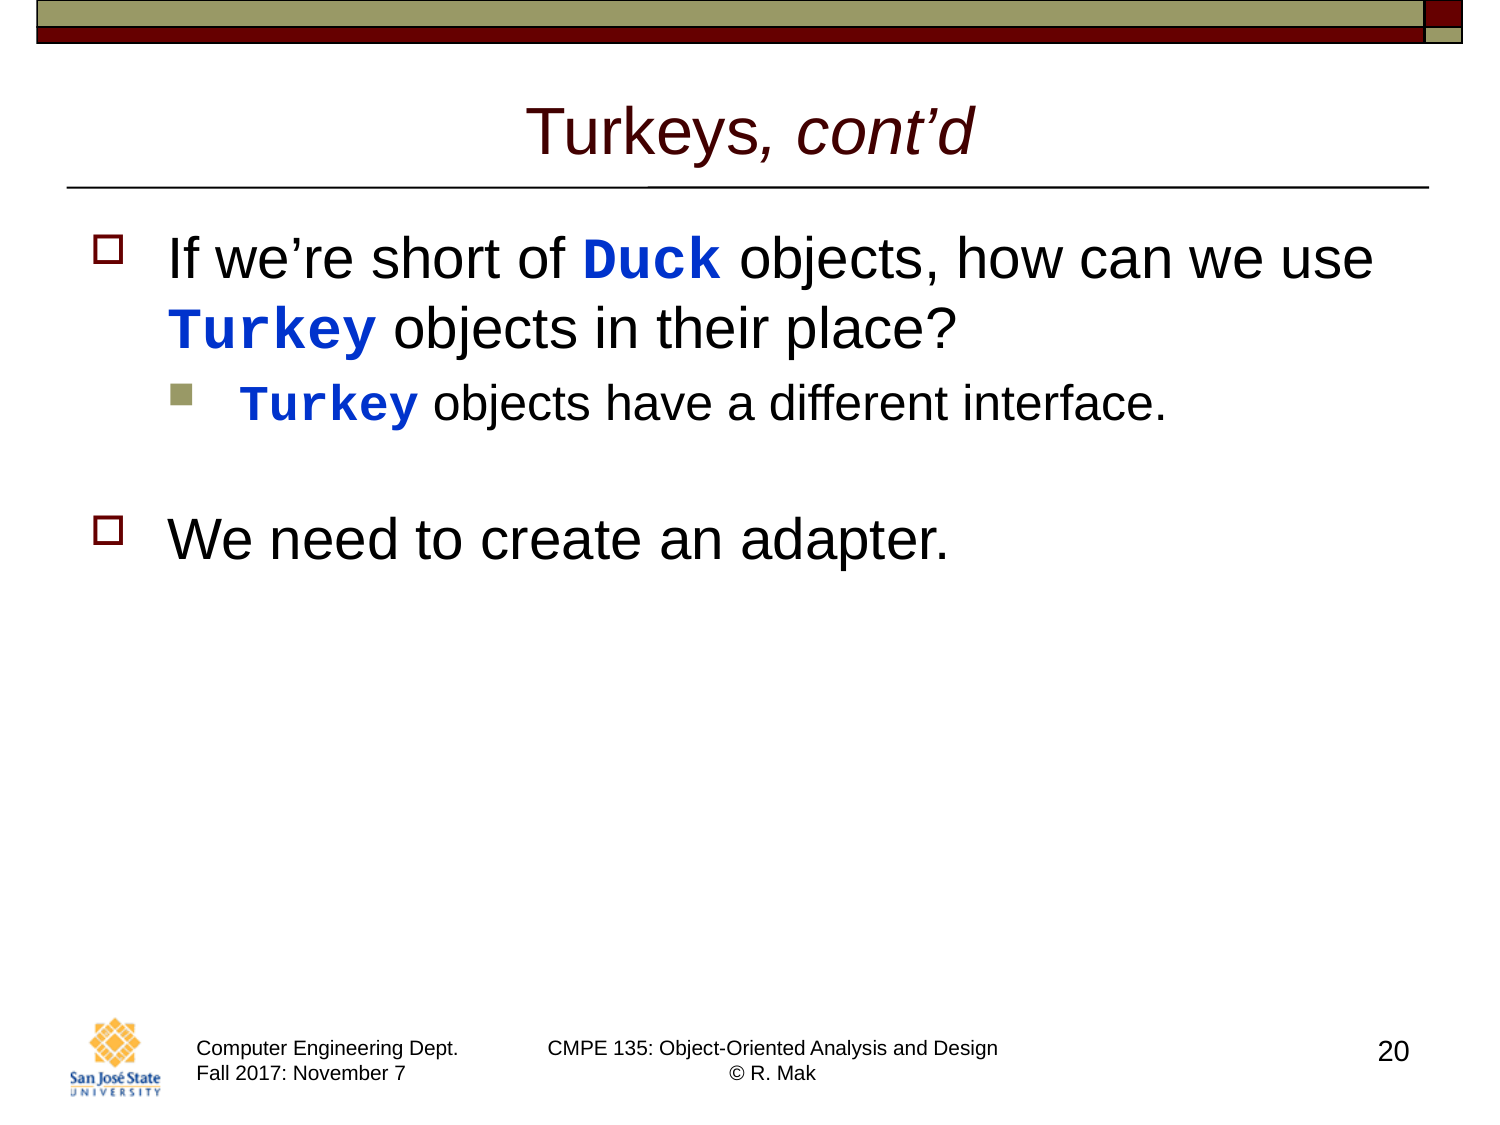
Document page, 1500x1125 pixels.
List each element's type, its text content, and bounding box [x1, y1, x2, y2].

picture [60, 1012, 166, 1112]
list If we’re short of Duck objects, how can we use Turkey objects in their place? Turkey objects have a different interface. We need to create an adapter. [75, 212, 1425, 1006]
slide_number 20 [1335, 1025, 1425, 1100]
title Turkeys, cont’d [75, 67, 1425, 175]
